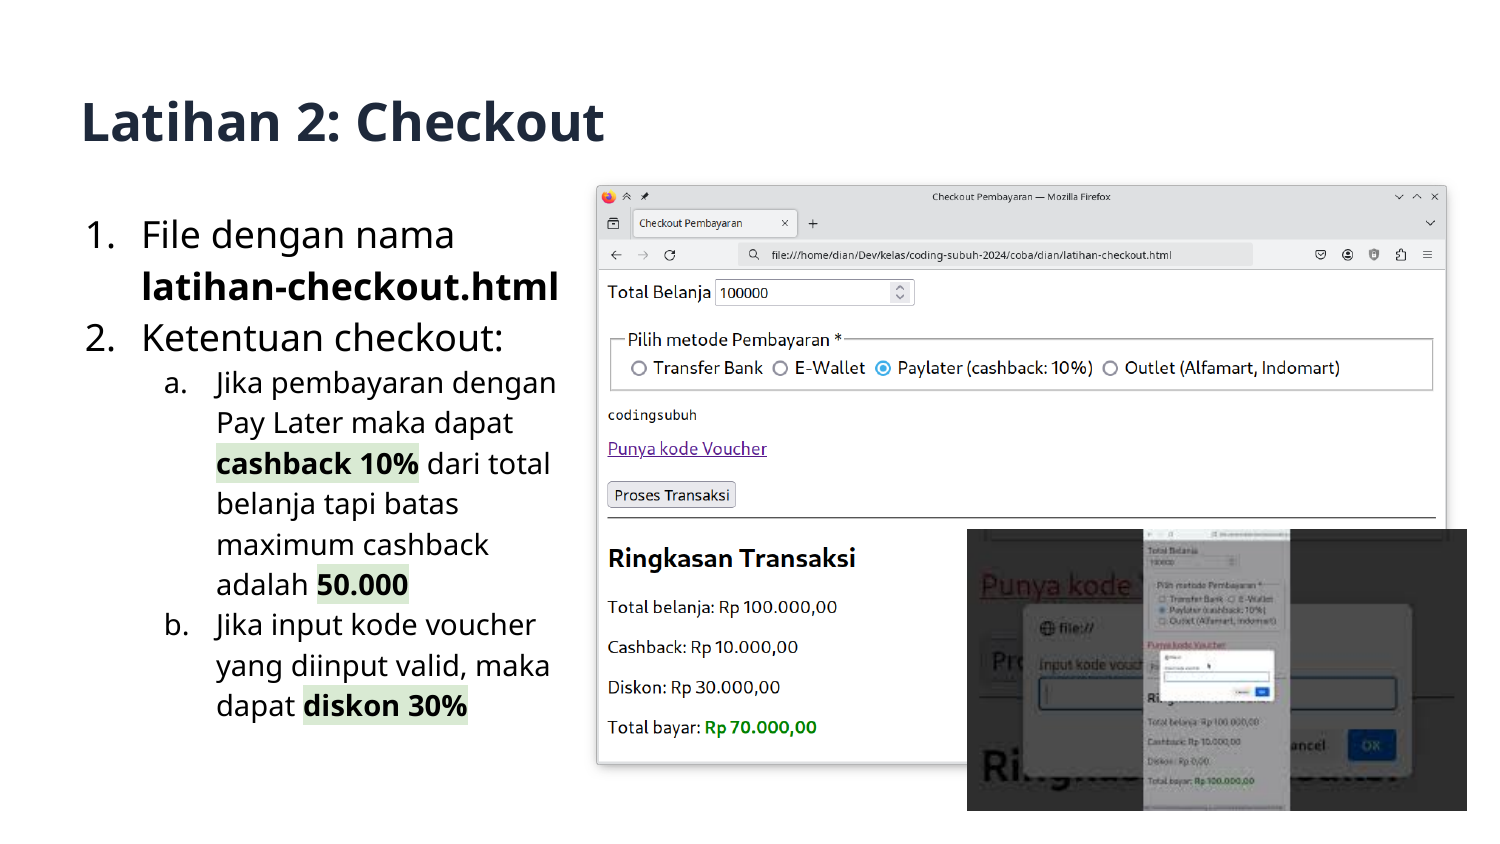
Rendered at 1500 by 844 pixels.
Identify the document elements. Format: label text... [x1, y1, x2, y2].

title 🧑‍💻 Latihan 2: Checkout [51, 72, 1449, 167]
picture [581, 174, 1468, 811]
list File dengan nama latihan-checkout.html Ketentuan checkout: Jika pembayaran dengan Pay Later maka dapat cashback 10% dari total belanja tapi batas maximum cashback adalah 50.000 Jika input kode voucher yang diinput valid, maka dapat diskon 30% [51, 189, 576, 756]
